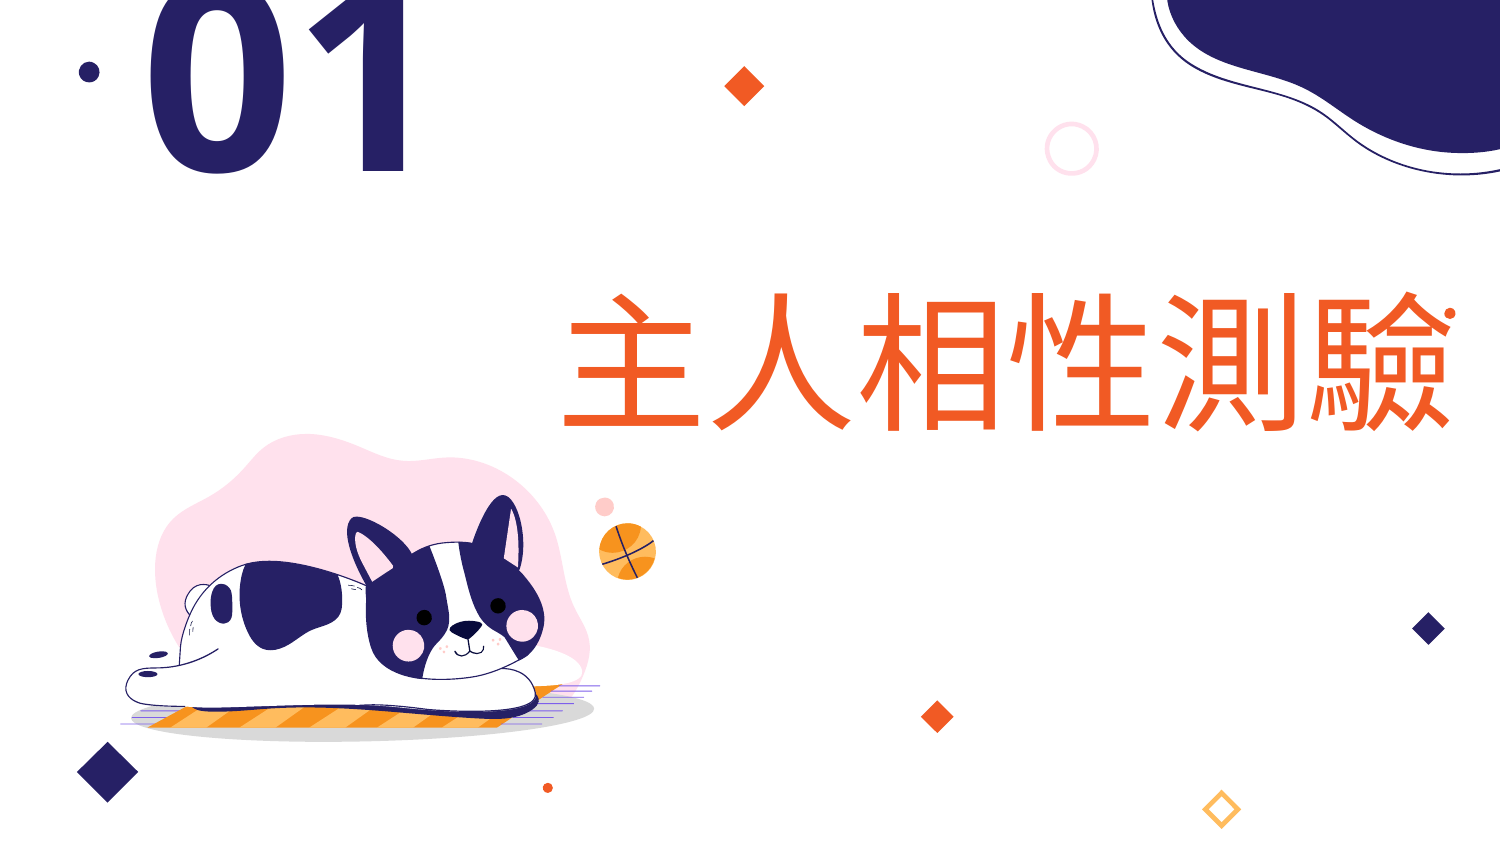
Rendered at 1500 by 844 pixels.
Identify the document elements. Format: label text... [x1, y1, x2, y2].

title 01. [117, 88, 471, 362]
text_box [117, 433, 657, 743]
title 主人相性測驗 [489, 240, 1472, 512]
